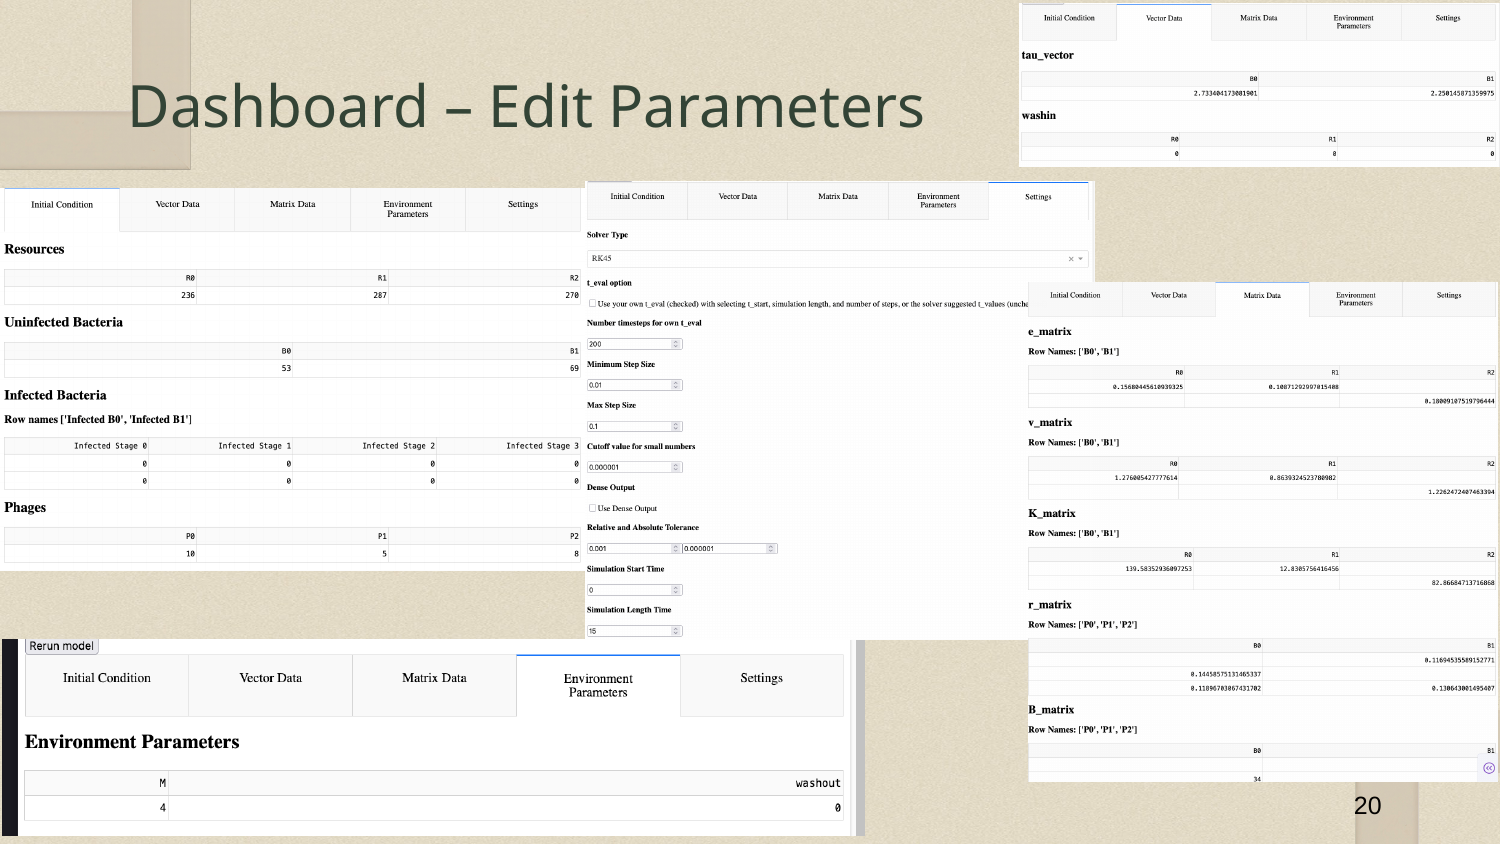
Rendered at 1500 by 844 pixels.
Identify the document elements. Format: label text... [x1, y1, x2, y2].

slide_number 20 [1059, 790, 1397, 828]
title Dashboard – Edit Parameters [0, 53, 1013, 148]
picture [0, 0, 1500, 844]
